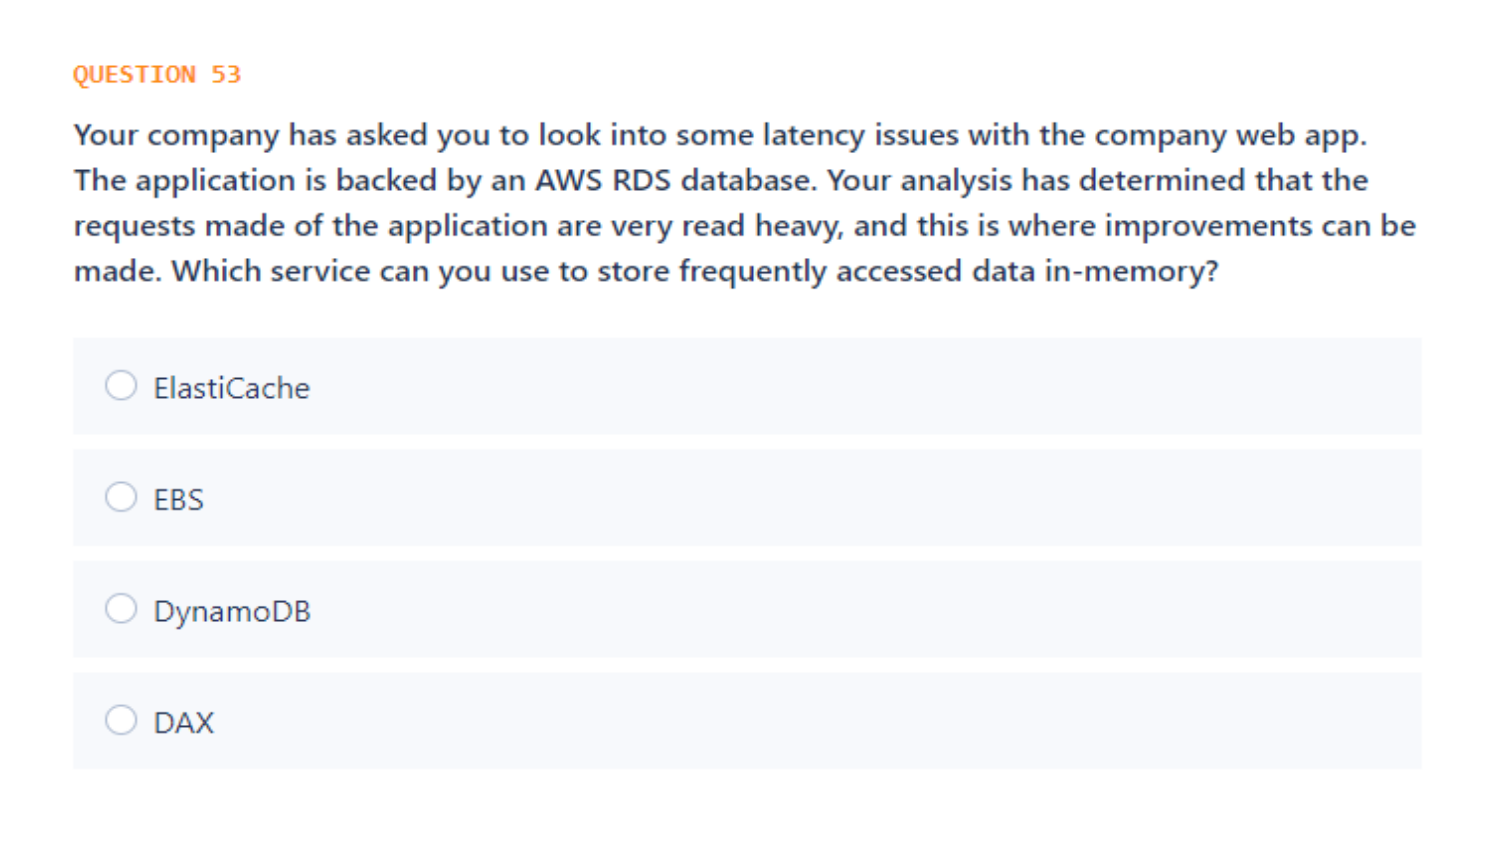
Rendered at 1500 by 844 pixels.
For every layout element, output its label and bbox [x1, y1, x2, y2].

picture [54, 32, 1446, 811]
